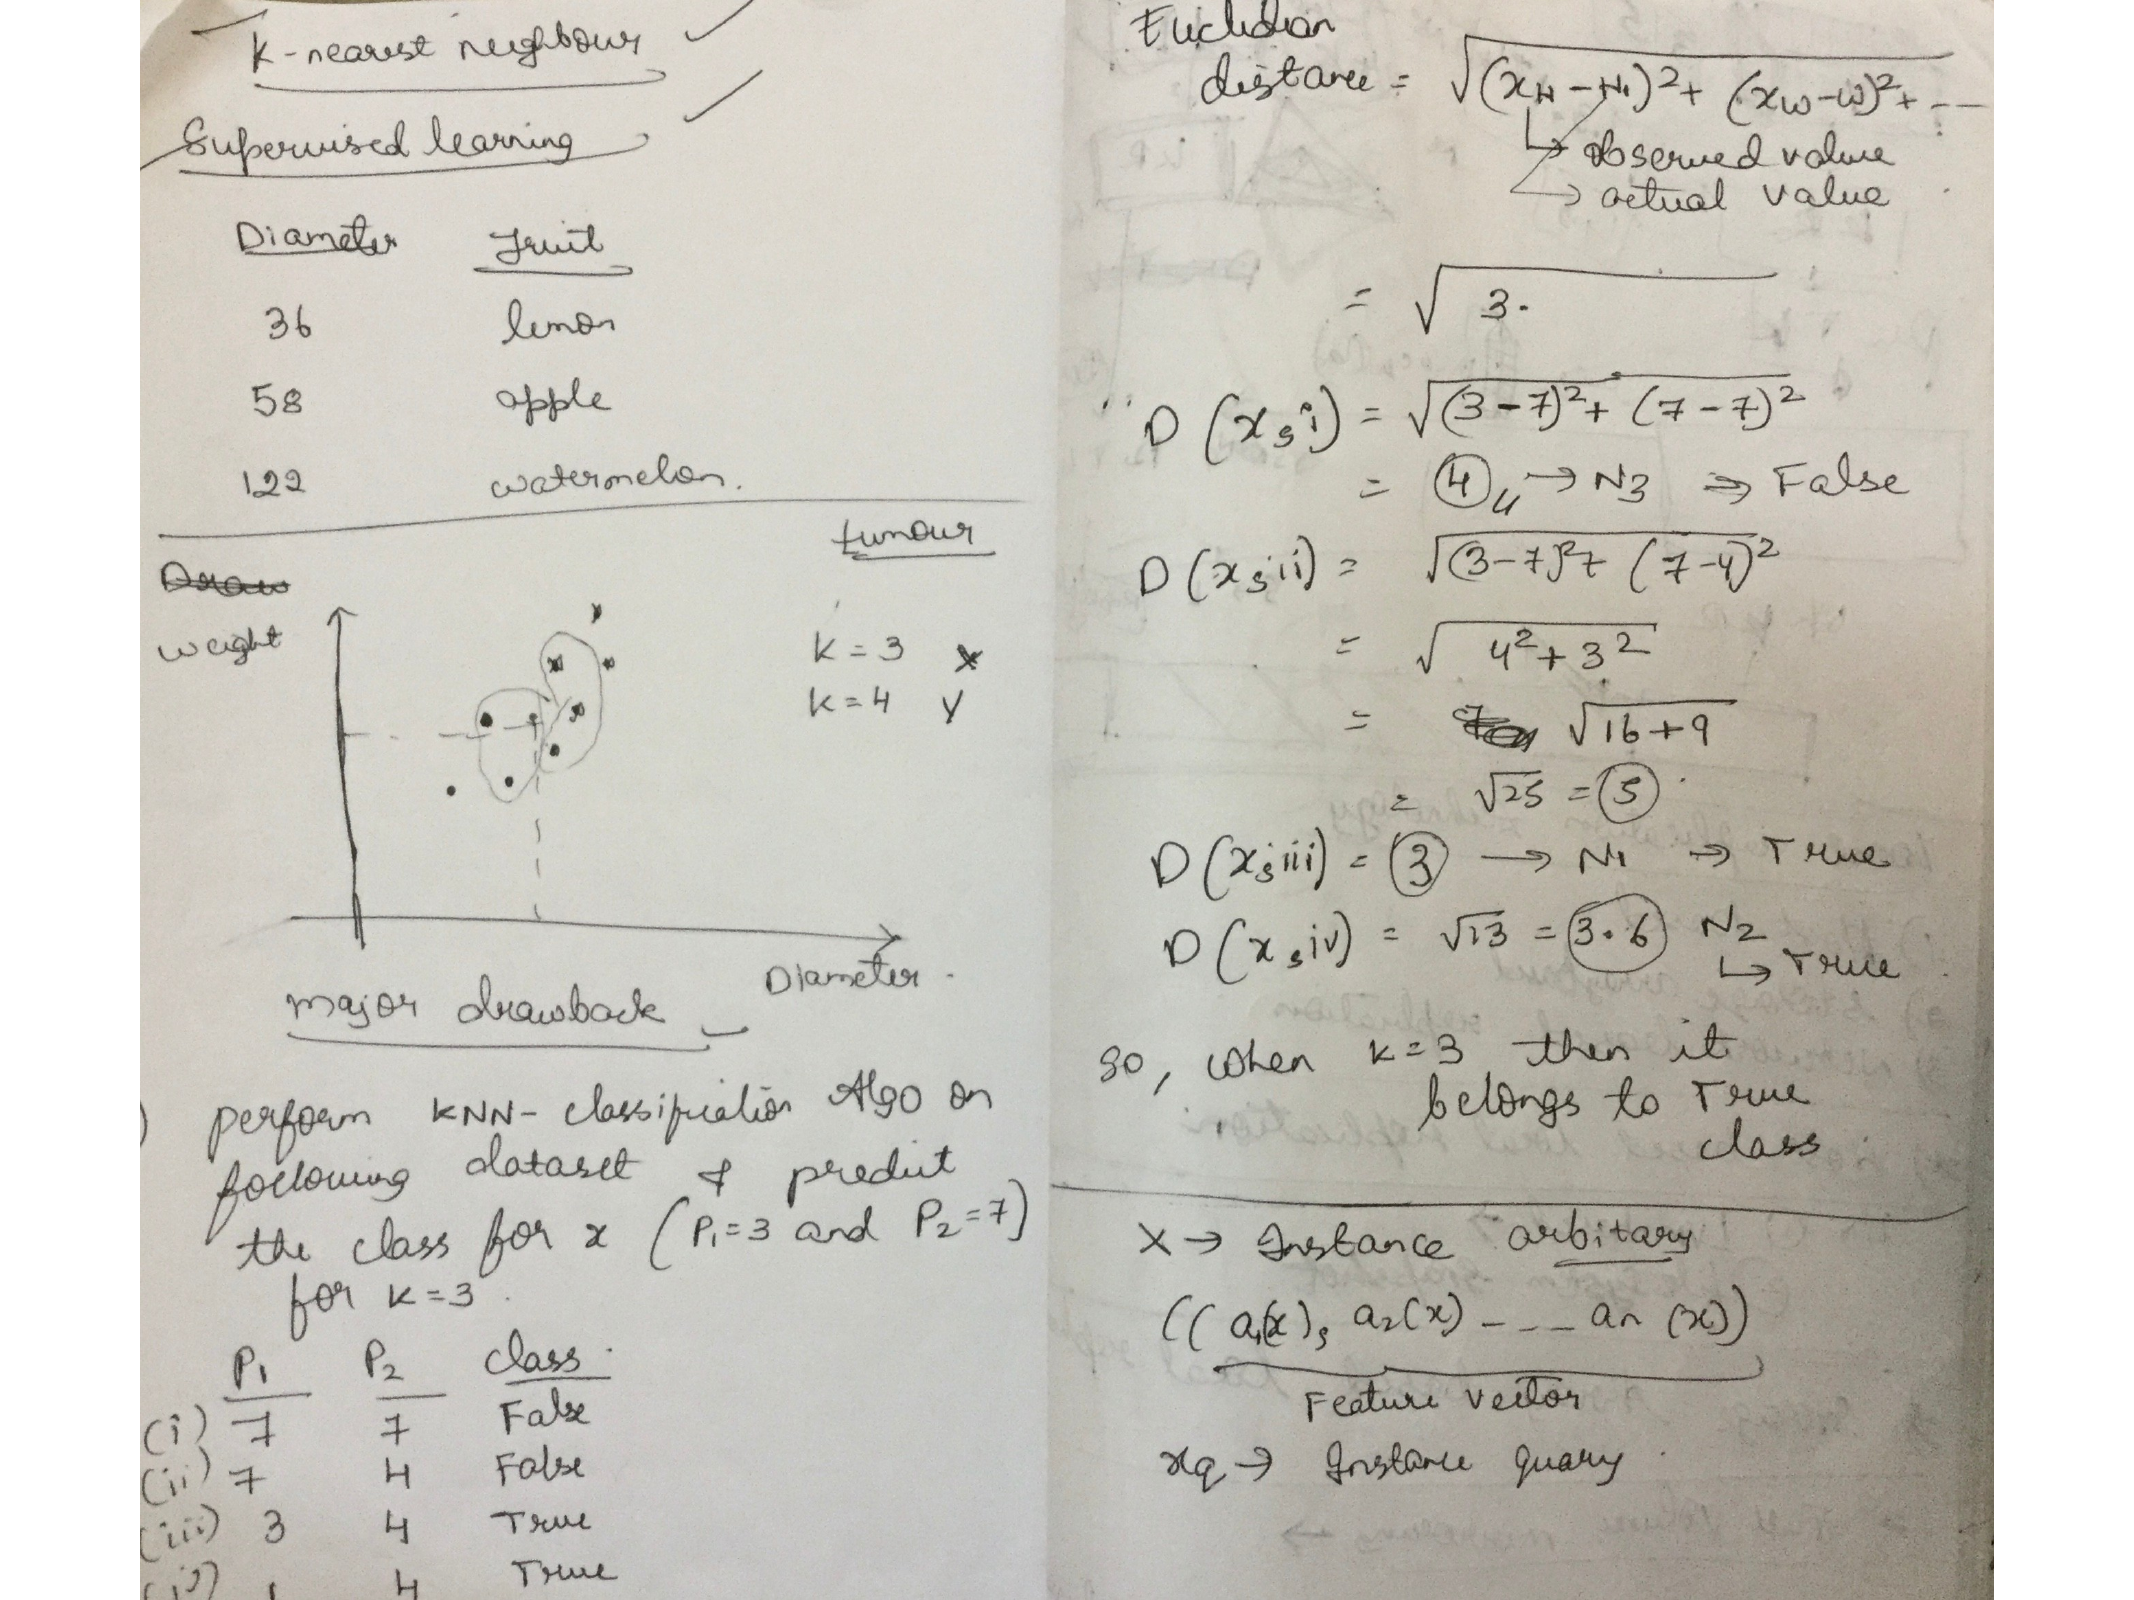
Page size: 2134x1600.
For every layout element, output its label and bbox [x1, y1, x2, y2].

picture [139, 0, 1994, 1600]
